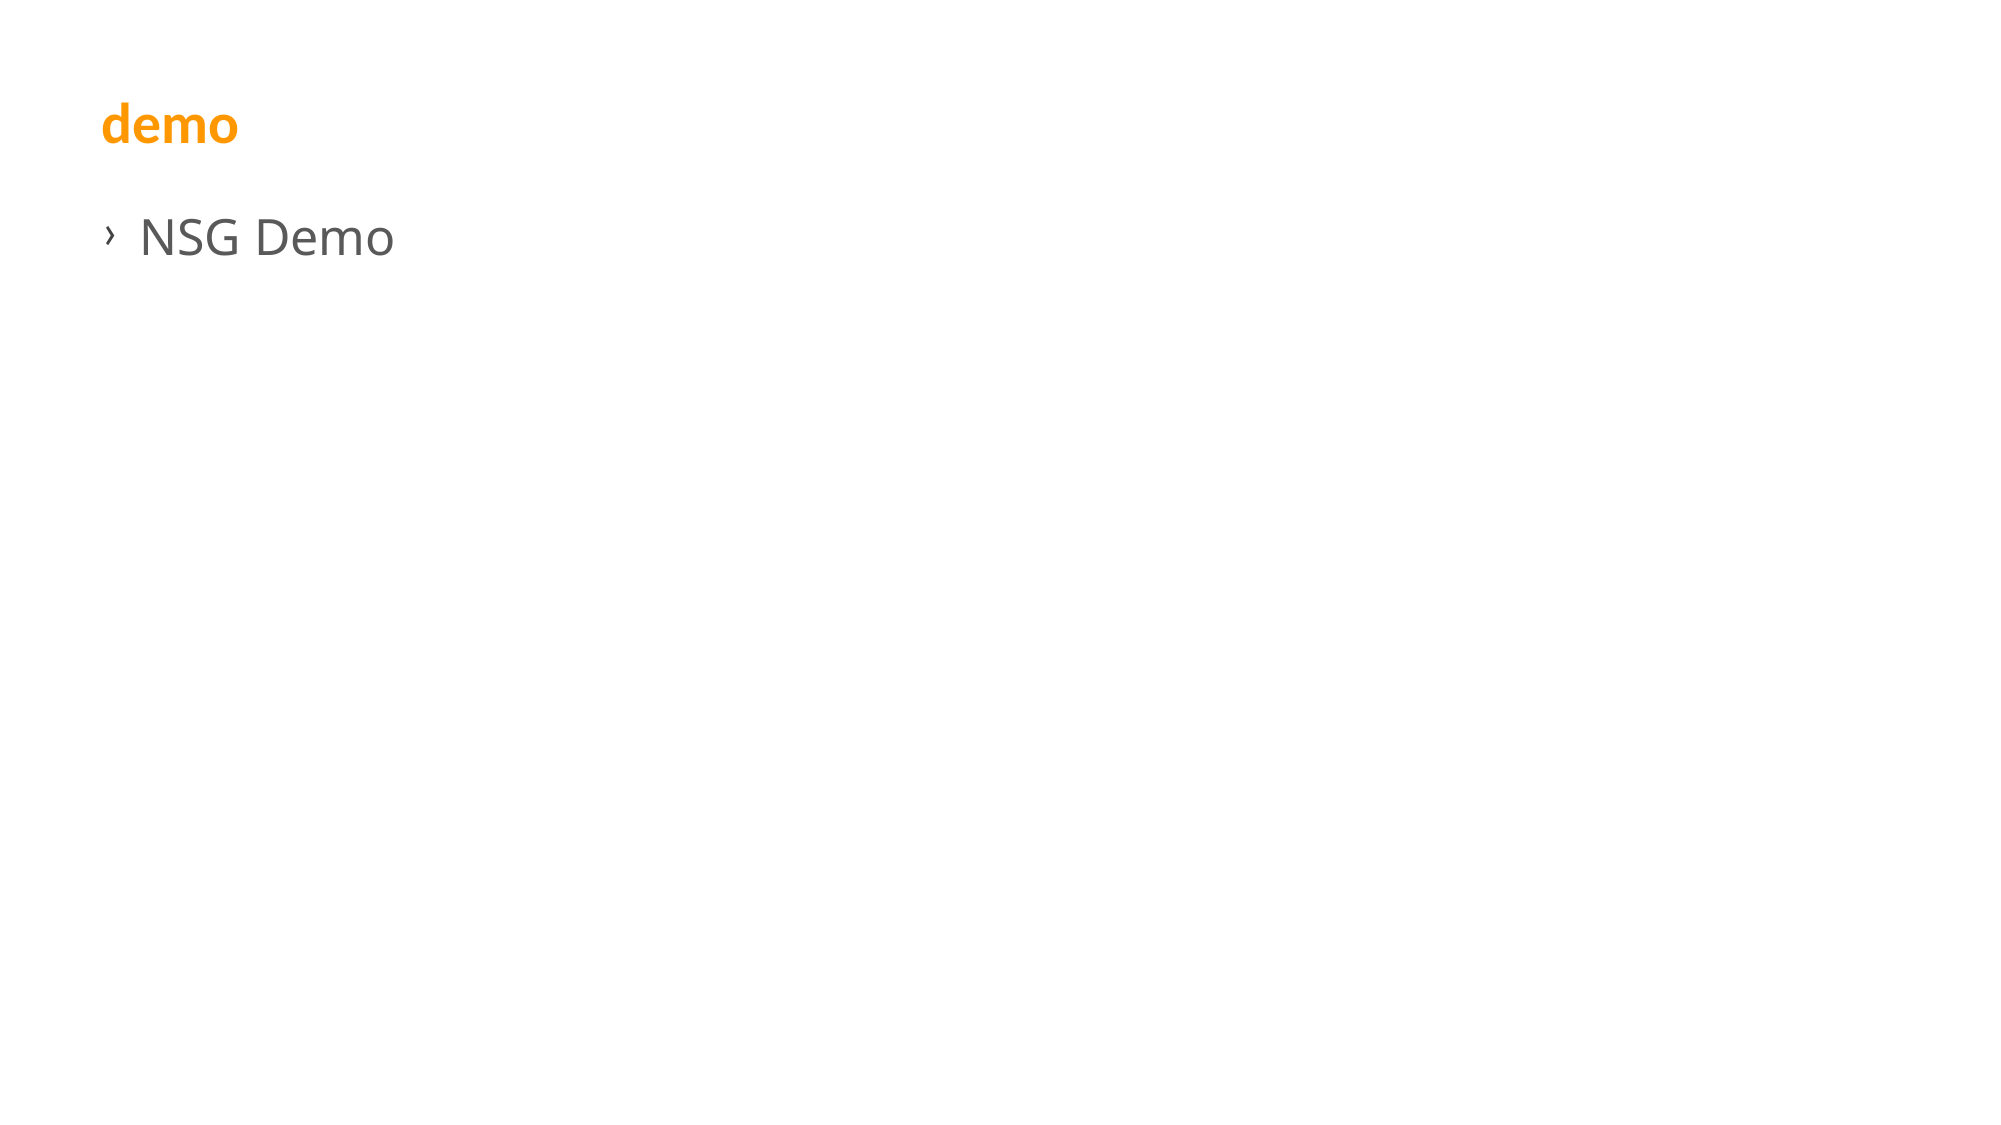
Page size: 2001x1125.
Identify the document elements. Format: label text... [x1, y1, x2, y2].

title demo [101, 93, 1900, 165]
list NSG Demo [101, 212, 1900, 998]
